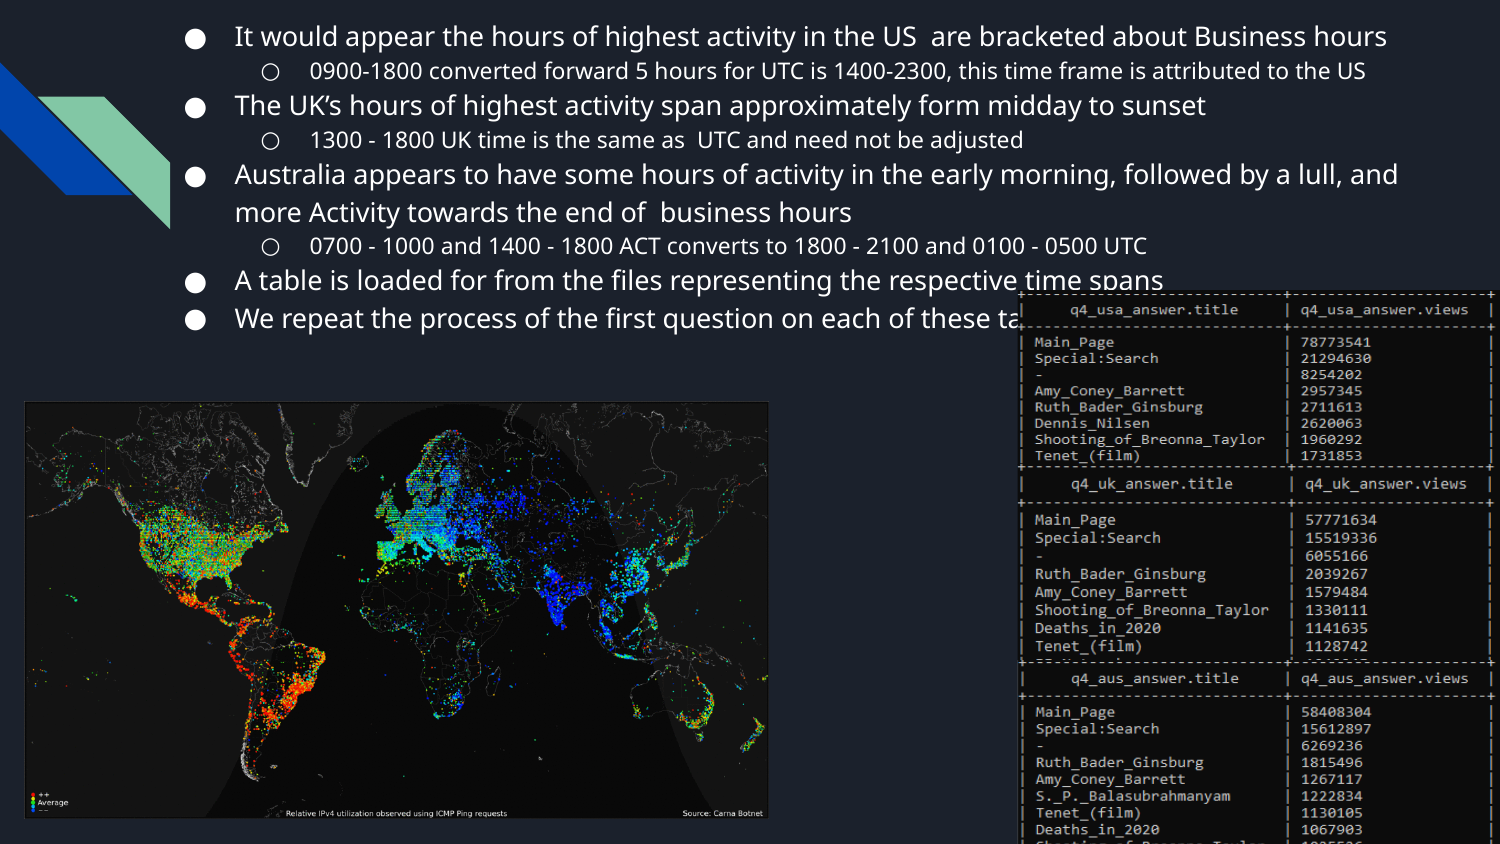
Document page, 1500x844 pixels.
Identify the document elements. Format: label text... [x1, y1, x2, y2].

picture [1017, 290, 1500, 844]
picture [24, 400, 769, 819]
list It would appear the hours of highest activity in the US are bracketed about Business hours 0900-1800 converted forward 5 hours for UTC is 1400-2300, this time frame is attributed to the US The UK’s hours of highest activity span approximately form midday to sunset 1300 - 1800 UK time is the same as UTC and need not be adjusted Australia appears to have some hours of activity in the early morning, followed by a lull, and more Activity towards the end of business hours 0700 - 1000 and 1400 - 1800 ACT converts to 1800 - 2100 and 0100 - 0500 UTC A table is loaded for from the files representing the respective time spans We repeat the process of the first question on each of these tables [144, 0, 1446, 342]
